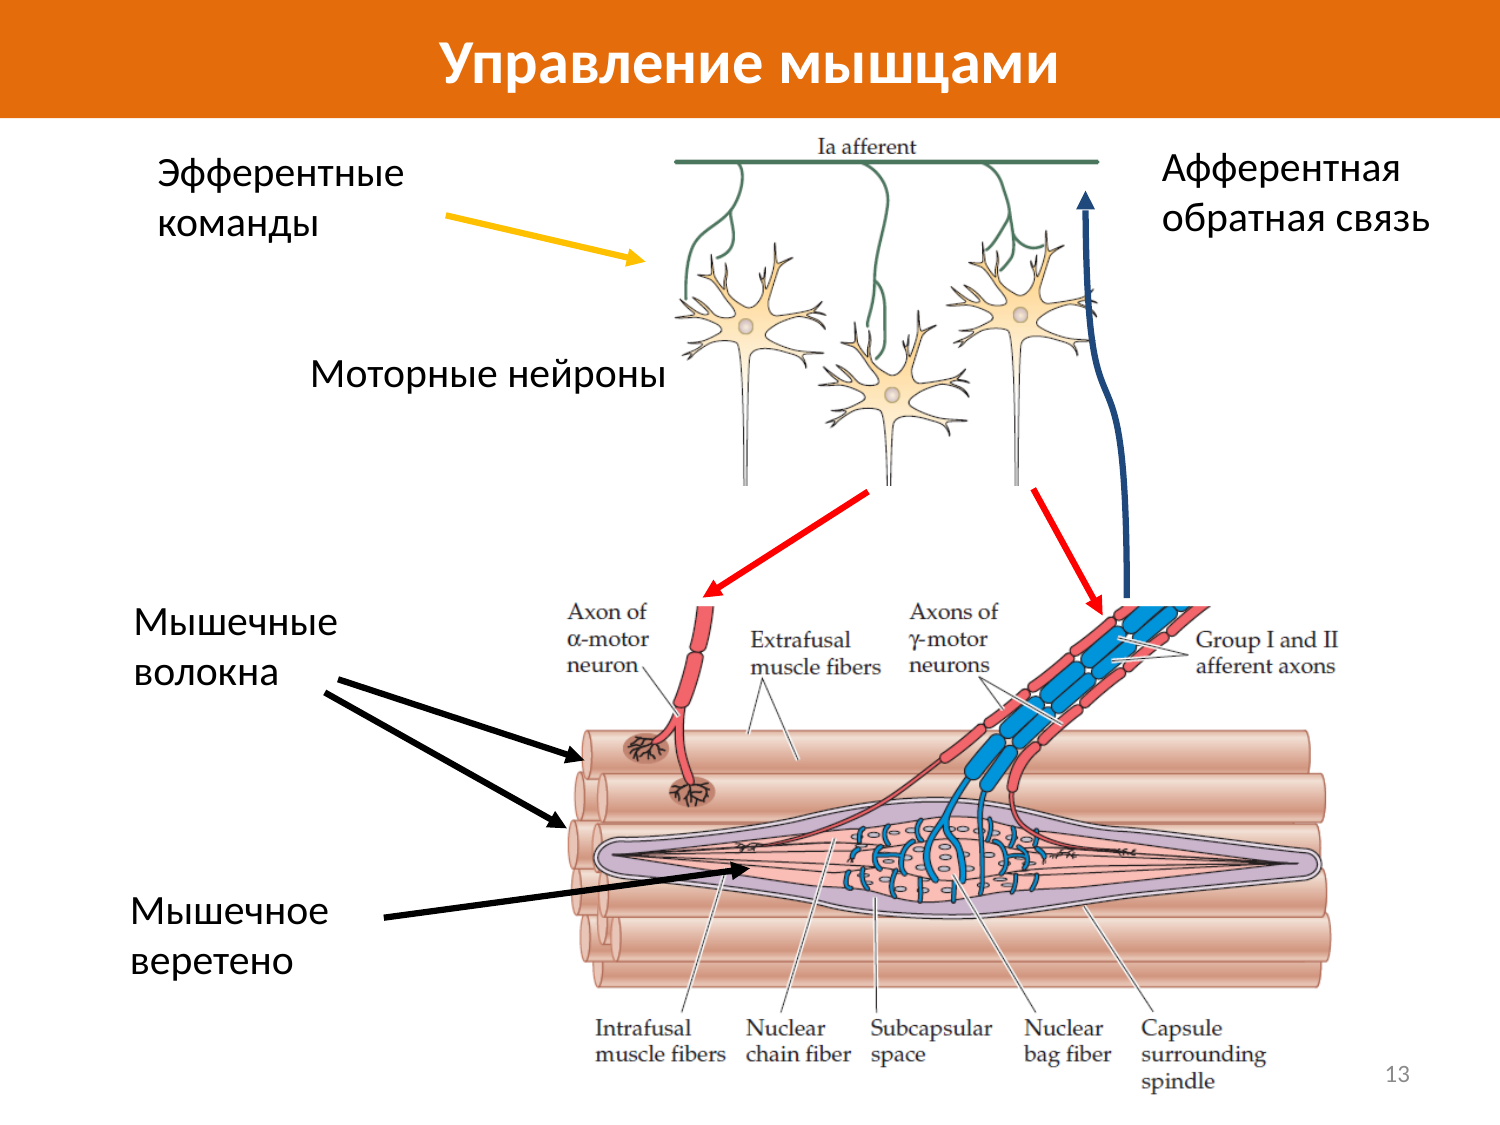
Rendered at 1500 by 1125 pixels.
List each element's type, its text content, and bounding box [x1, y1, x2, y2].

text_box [324, 692, 568, 829]
picture [650, 123, 1143, 486]
text_box Моторные нейроны [295, 338, 645, 404]
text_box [702, 491, 869, 598]
text_box Афферентная обратная связь [1147, 132, 1500, 248]
text_box Мышечное веретено [115, 875, 411, 991]
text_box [383, 868, 751, 918]
title Управление мышцами [0, 0, 1500, 119]
text_box Эфферентные команды [142, 137, 555, 252]
picture [548, 578, 1365, 1125]
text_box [445, 215, 646, 262]
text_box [1085, 190, 1128, 599]
text_box Мышечные волокна [118, 586, 414, 701]
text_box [337, 679, 585, 761]
slide_number 13 [1369, 1042, 1425, 1103]
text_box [1033, 488, 1103, 616]
